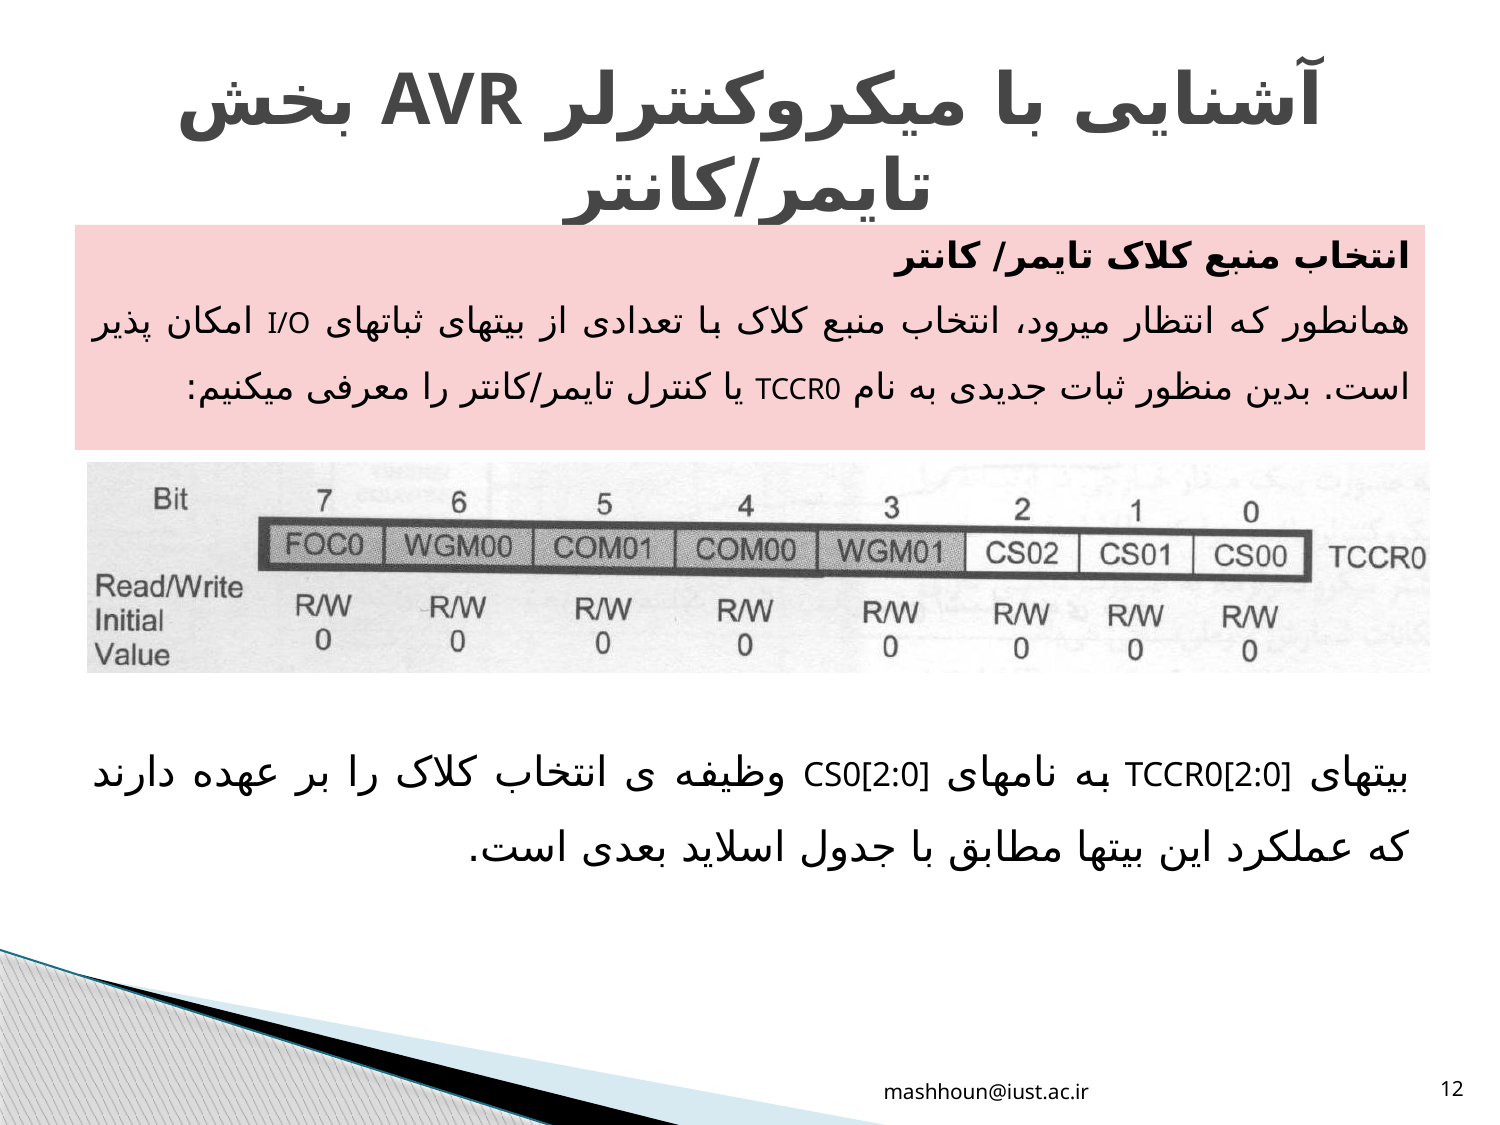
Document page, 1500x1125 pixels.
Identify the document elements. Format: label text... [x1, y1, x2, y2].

footer mashhoun@iust.ac.ir [718, 1051, 1105, 1112]
title آشنایی با میکروکنترلر AVR بخش تایمر/کانتر [75, 45, 1425, 224]
slide_number 12 [1418, 1051, 1479, 1112]
text_box بیتهای TCCR0[2:0] به نامهای CS0[2:0] وظیفه ی انتخاب کلاک را بر عهده دارند که عملکرد این بیتها مطابق با جدول اسلاید بعدی است. [74, 712, 1425, 913]
picture [87, 462, 1430, 673]
text_box انتخاب منبع کلاک تایمر/ کانتر همانطور که انتظار میرود، انتخاب منبع کلاک با تعدادی از بیتهای ثباتهای I/O امکان پذیر است. بدین منظور ثبات جدیدی به نام TCCR0 یا کنترل تایمر/کانتر را معرفی میکنیم: [74, 224, 1425, 450]
